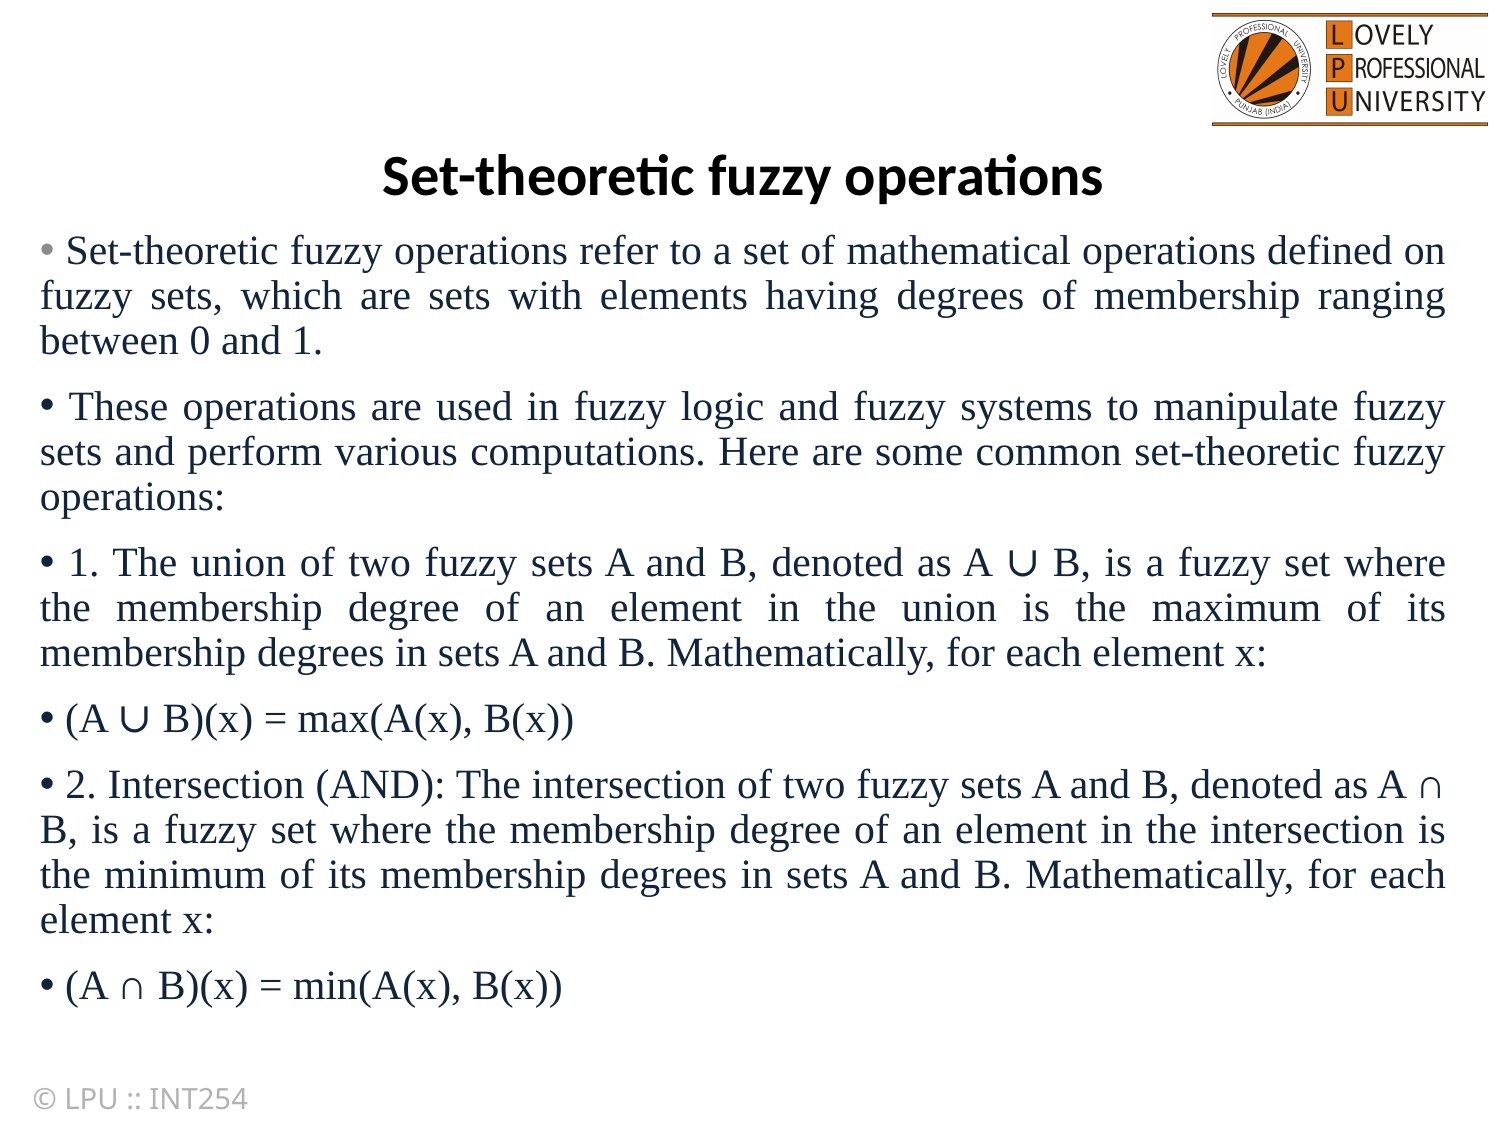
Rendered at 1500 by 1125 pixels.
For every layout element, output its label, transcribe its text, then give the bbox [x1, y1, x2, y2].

subtitle Set-theoretic fuzzy operations Set-theoretic fuzzy operations refer to a set of mathematical operations defined on fuzzy sets, which are sets with elements having degrees of membership ranging between 0 and 1. These operations are used in fuzzy logic and fuzzy systems to manipulate fuzzy sets and perform various computations. Here are some common set-theoretic fuzzy operations: 1. The union of two fuzzy sets A and B, denoted as A ∪ B, is a fuzzy set where the membership degree of an element in the union is the maximum of its membership degrees in sets A and B. Mathematically, for each element x: (A ∪ B)(x) = max(A(x), B(x)) 2. Intersection (AND): The intersection of two fuzzy sets A and B, denoted as A ∩ B, is a fuzzy set where the membership degree of an element in the intersection is the minimum of its membership degrees in sets A and B. Mathematically, for each element x: (A ∩ B)(x) = min(A(x), B(x)) [24, 137, 1463, 1050]
slide_number © LPU :: INT254 [17, 1070, 1038, 1125]
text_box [1212, 13, 1488, 126]
